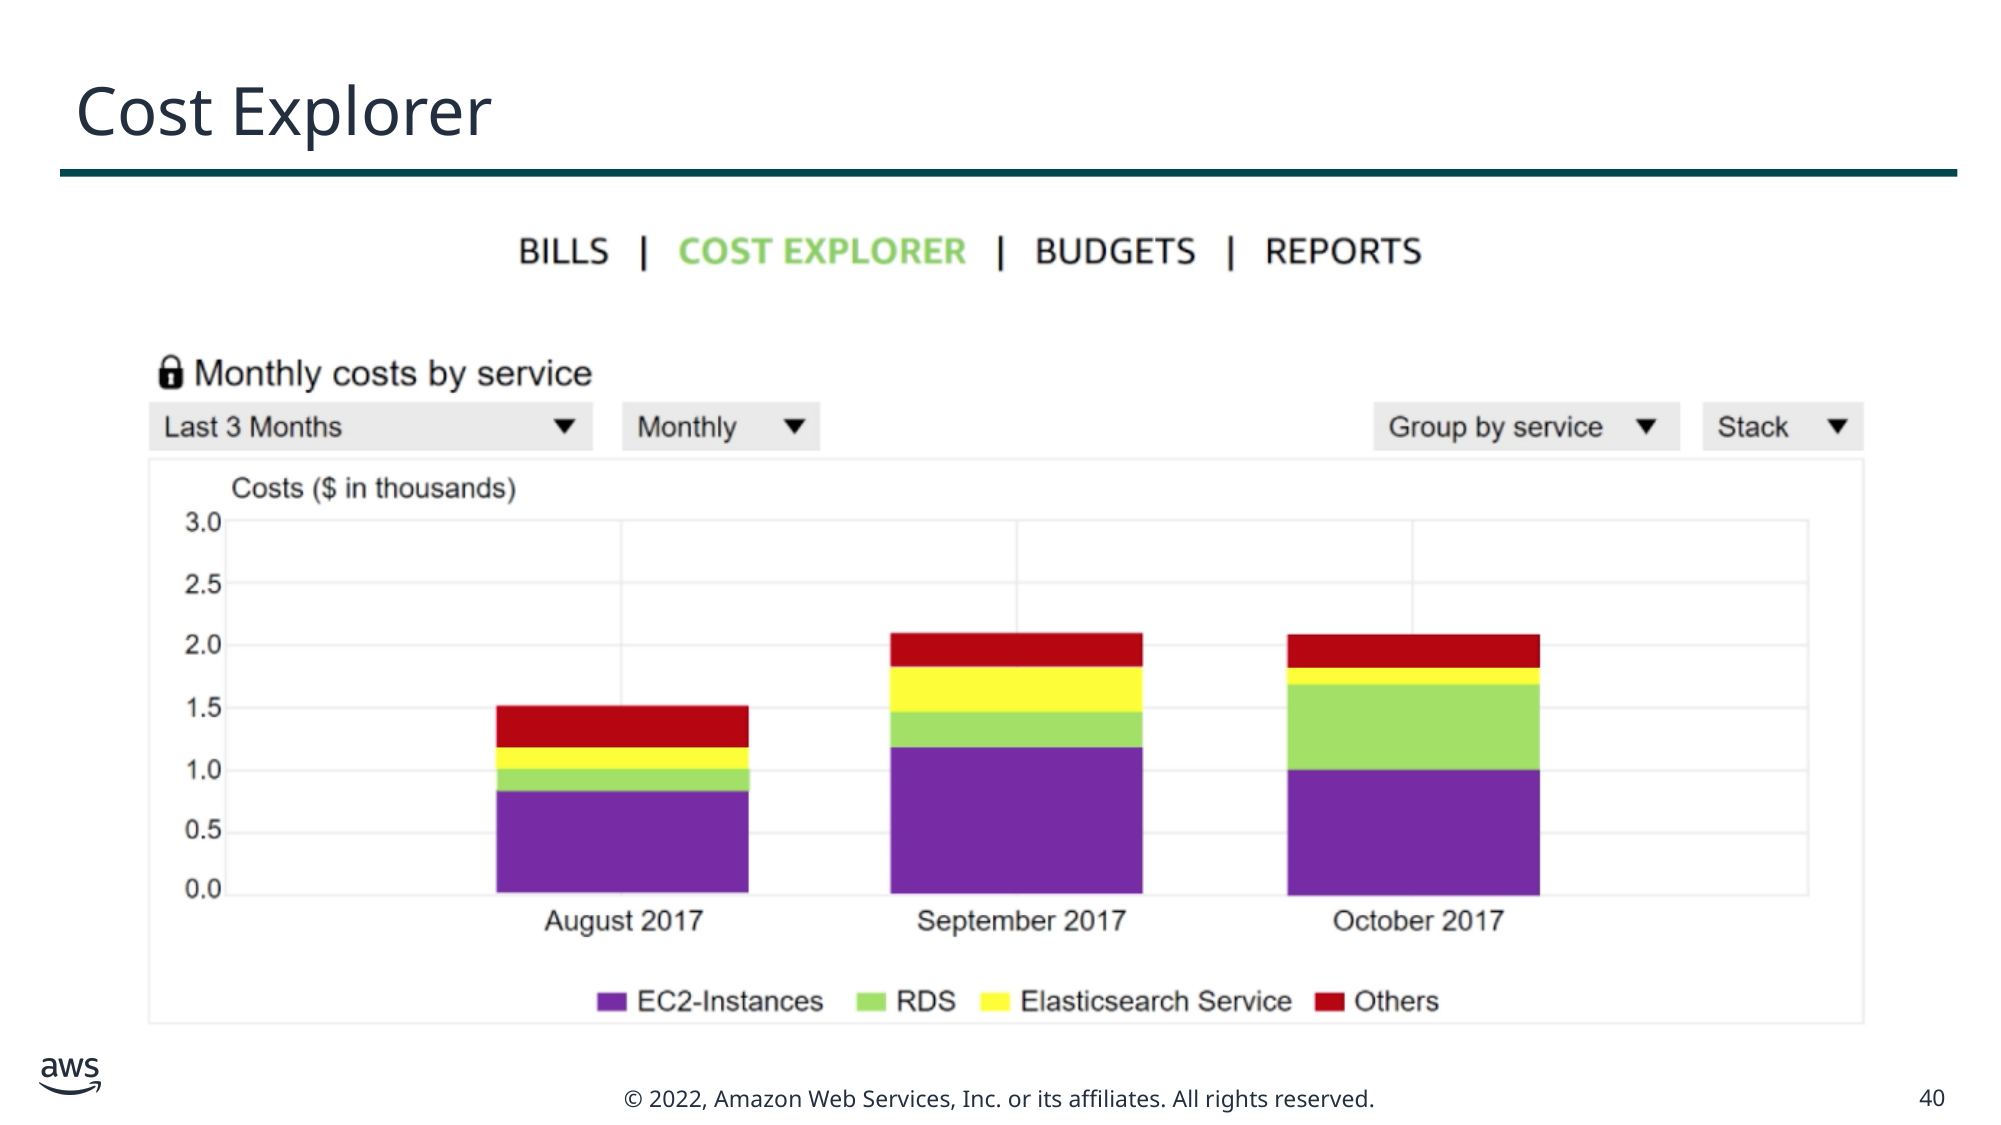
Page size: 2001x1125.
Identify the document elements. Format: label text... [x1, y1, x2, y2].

picture [133, 205, 1954, 1051]
slide_number 40 [1881, 1077, 1961, 1121]
title Cost Explorer [60, 49, 1958, 170]
picture [39, 1058, 101, 1095]
